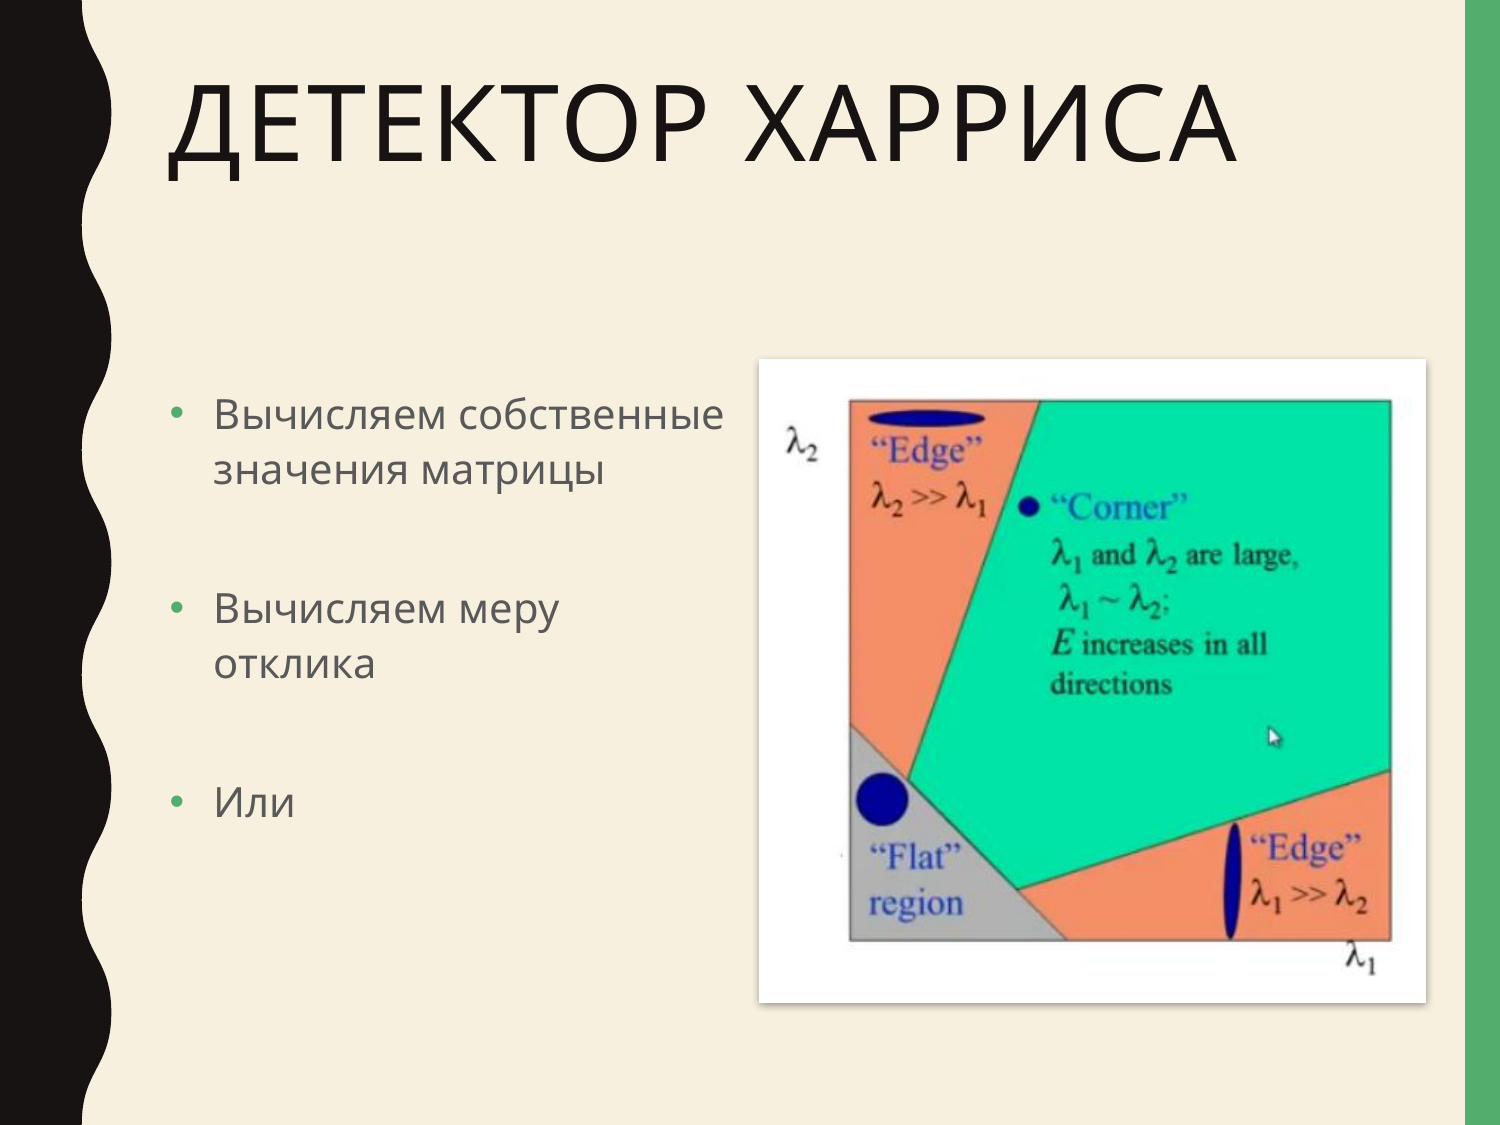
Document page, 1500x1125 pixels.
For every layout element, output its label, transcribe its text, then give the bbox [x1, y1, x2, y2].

title Детектор Харриса [154, 62, 1407, 308]
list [773, 373, 1412, 988]
